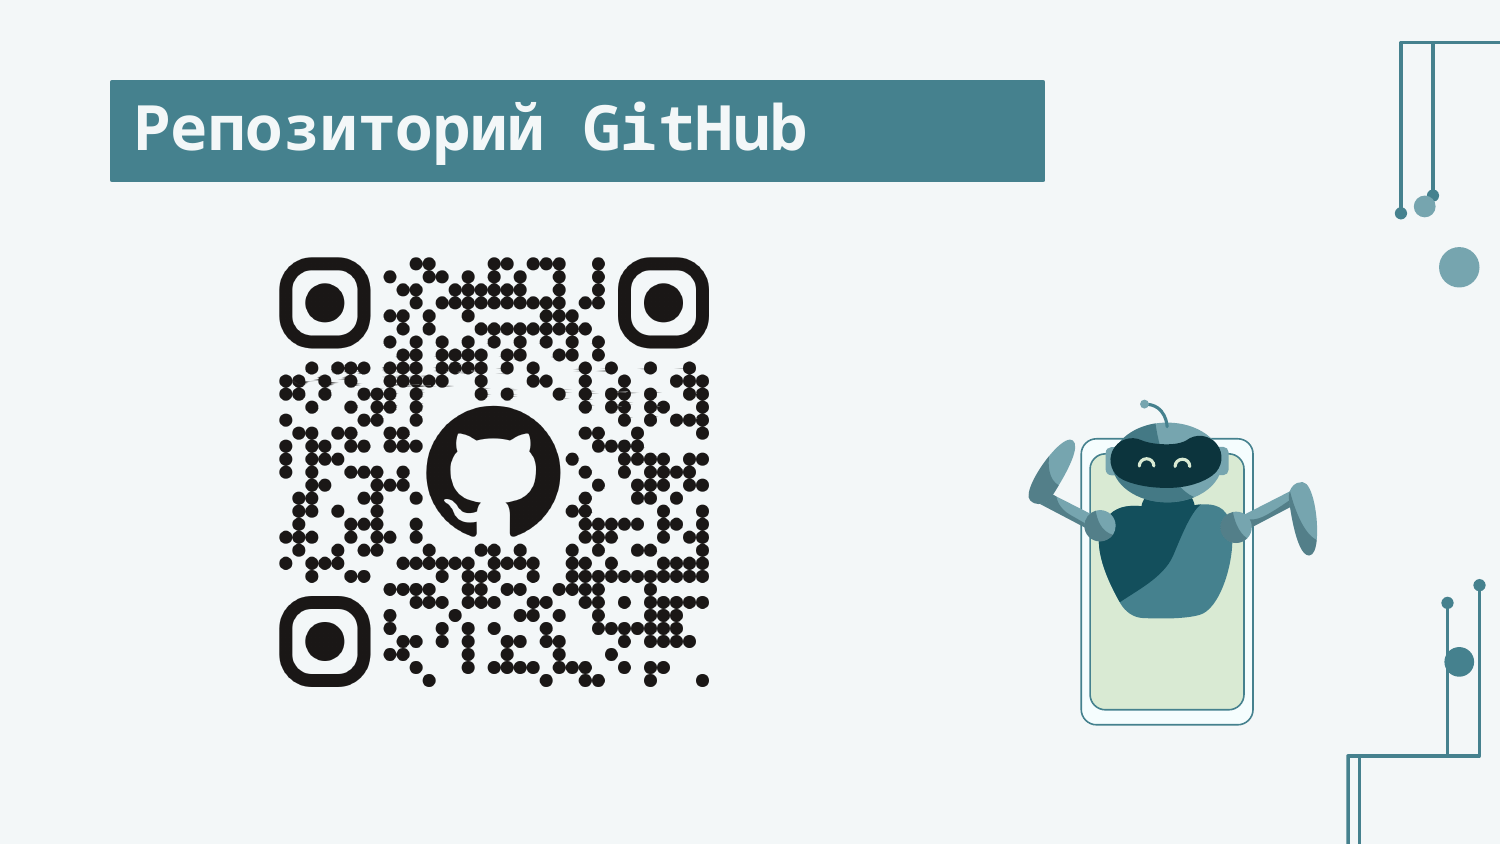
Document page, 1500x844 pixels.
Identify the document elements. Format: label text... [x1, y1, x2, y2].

picture [277, 255, 711, 689]
title Репозиторий GitHub [118, 72, 1382, 167]
text_box [110, 80, 1045, 182]
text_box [1024, 399, 1320, 725]
